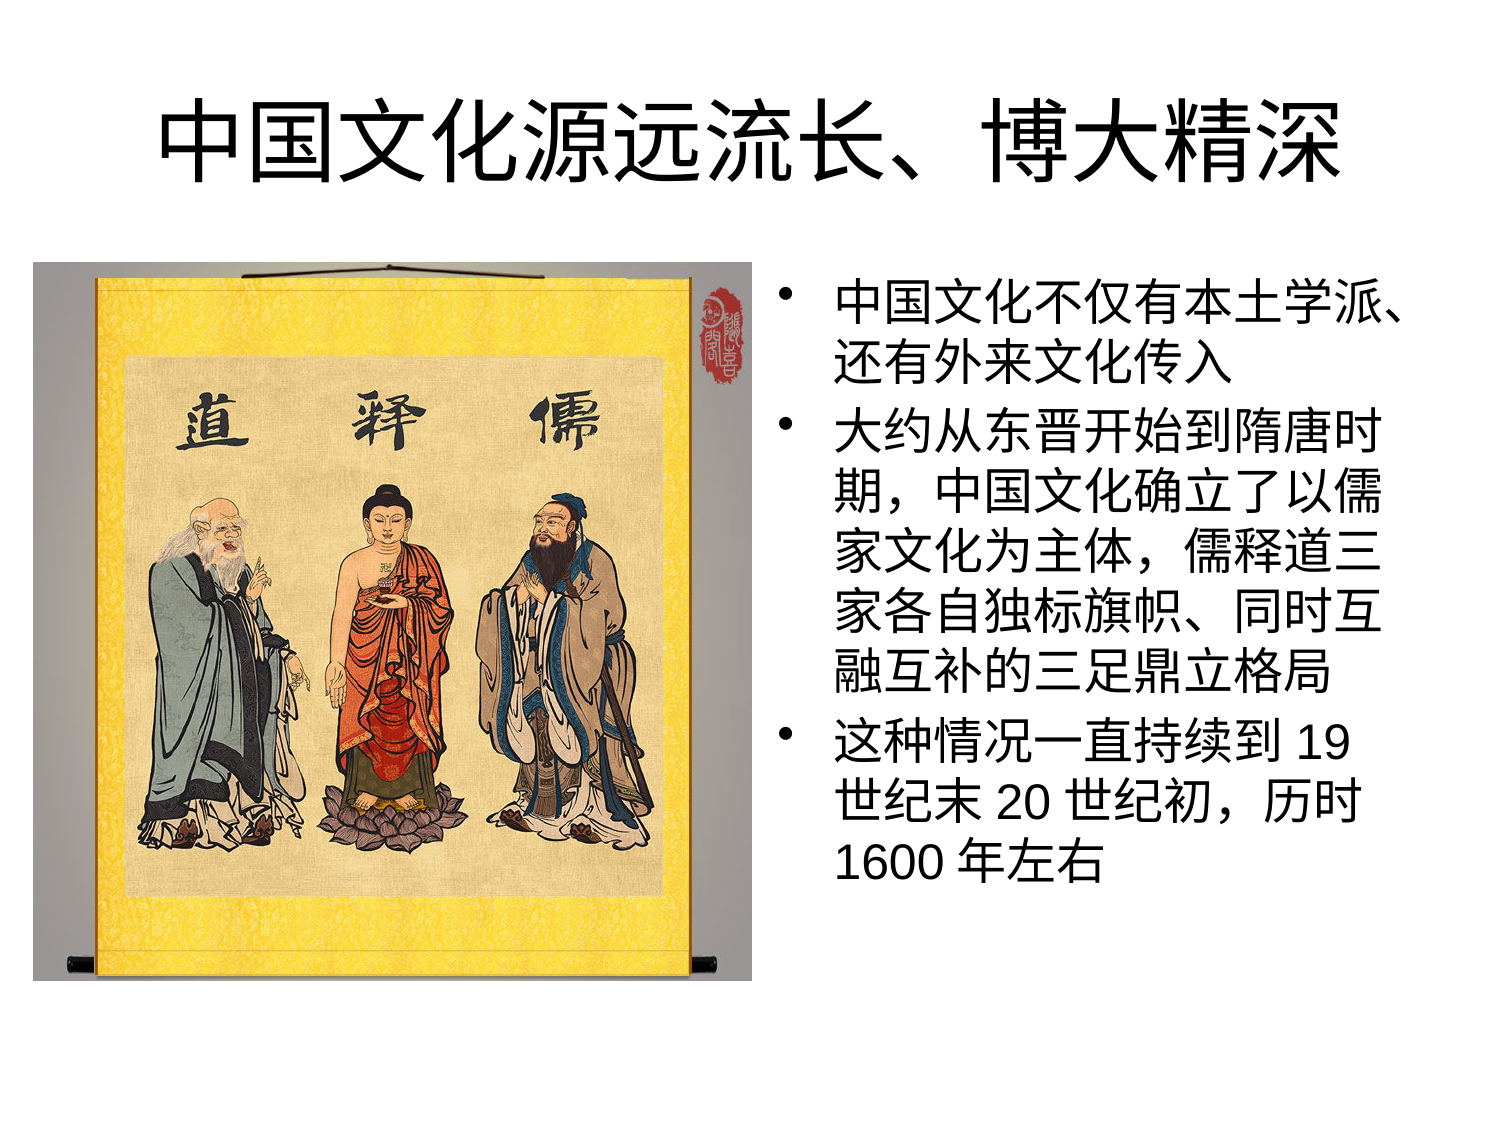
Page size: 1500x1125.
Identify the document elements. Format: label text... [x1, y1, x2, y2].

list 中国文化不仅有本土学派、还有外来文化传入 大约从东晋开始到隋唐时期，中国文化确立了以儒家文化为主体，儒释道三家各自独标旗帜、同时互融互补的三足鼎立格局 这种情况一直持续到19世纪末20世纪初，历时1600年左右 [762, 262, 1426, 1006]
picture [33, 262, 752, 981]
title 中国文化源远流长、博大精深 [74, 44, 1426, 233]
